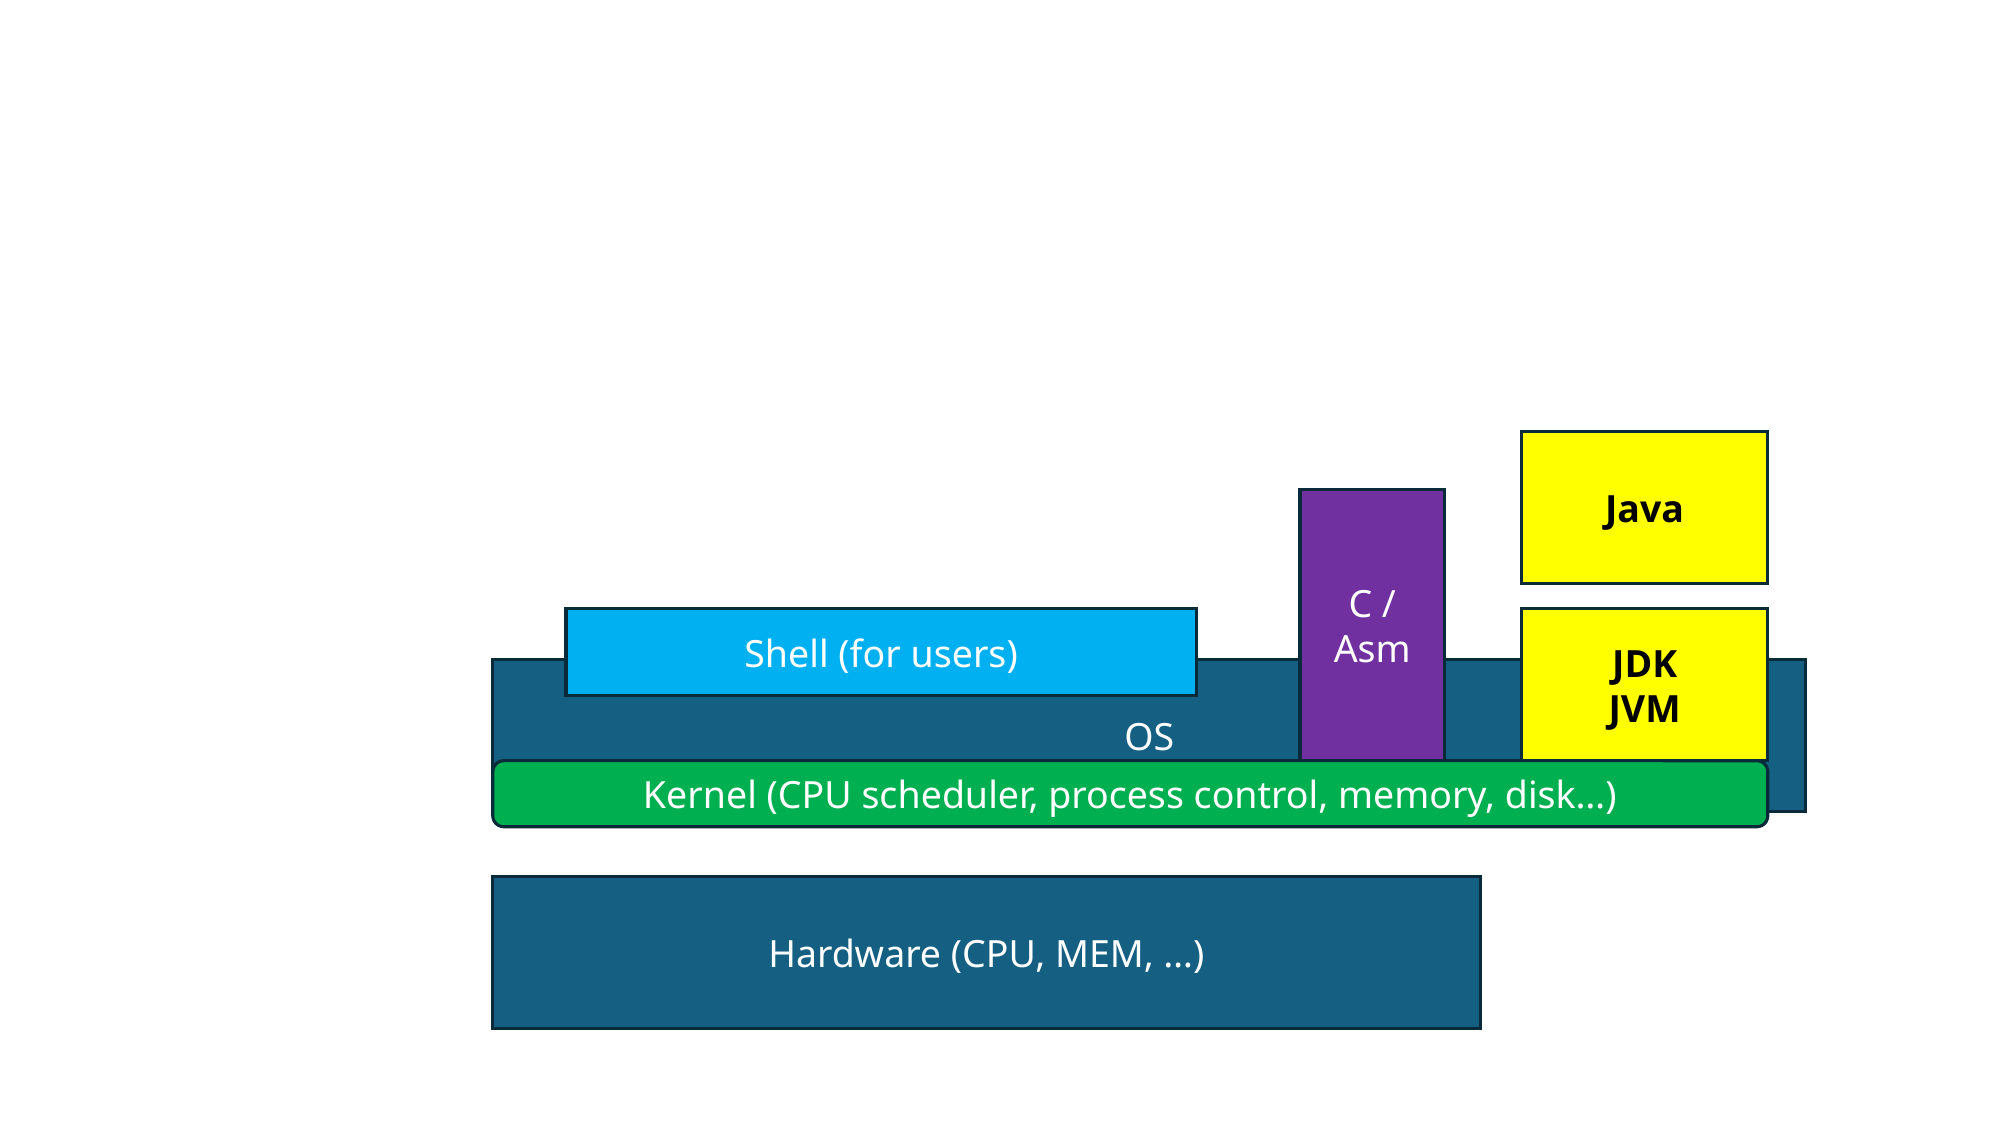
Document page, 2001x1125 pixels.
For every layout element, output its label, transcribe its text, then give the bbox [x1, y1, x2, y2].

text_box Java [1520, 430, 1769, 585]
text_box Hardware (CPU, MEM, …) [491, 875, 1482, 1030]
text_box OS [1446, 658, 1520, 759]
text_box C / Asm [1298, 488, 1446, 762]
text_box JDK JVM [1520, 607, 1769, 762]
text_box Kernel (CPU scheduler, process control, memory, disk…) [491, 759, 1770, 829]
text_box OS [491, 658, 1298, 767]
text_box Shell (for users) [564, 607, 1198, 697]
text_box OS [1766, 658, 1807, 813]
